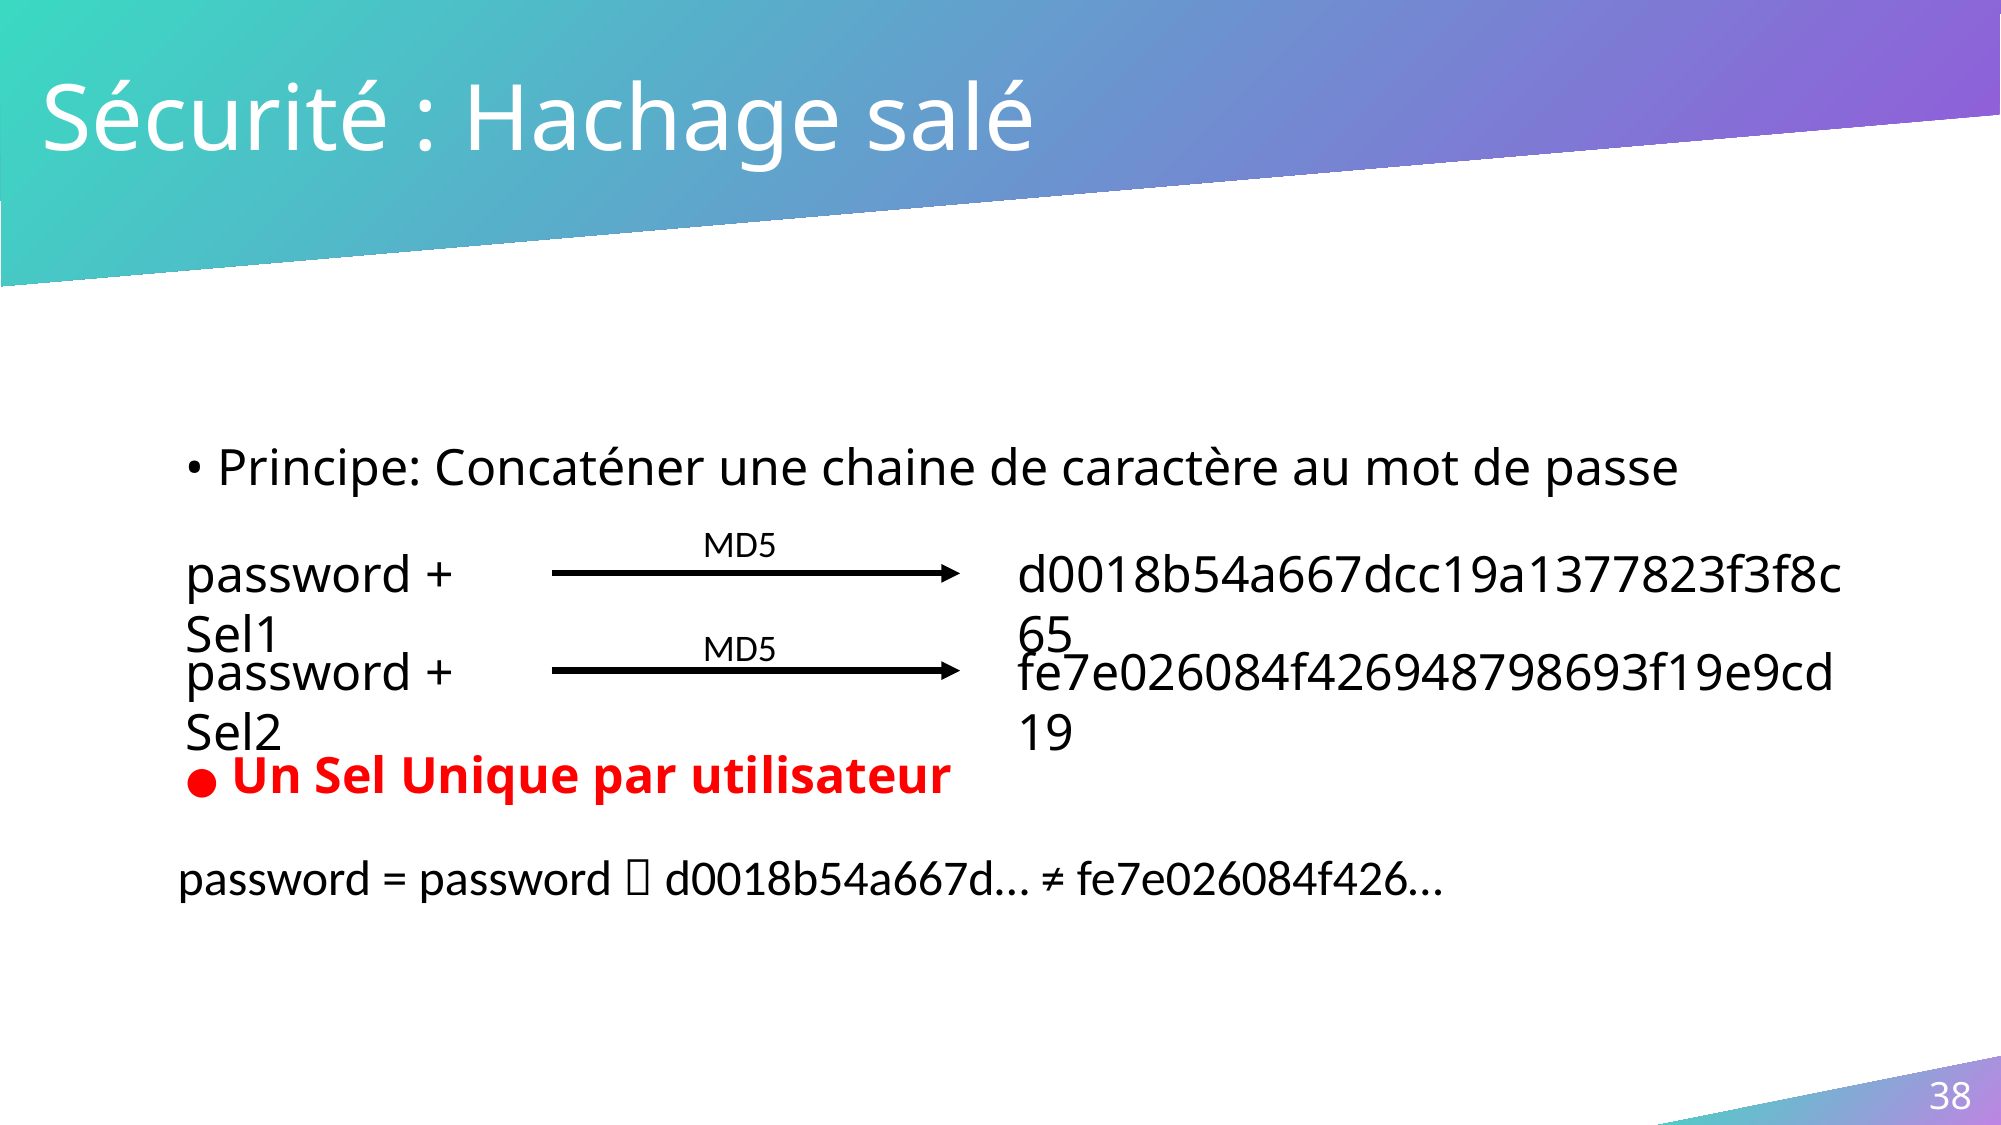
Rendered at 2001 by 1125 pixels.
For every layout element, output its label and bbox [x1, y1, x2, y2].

text_box [0, 0, 2000, 288]
text_box [162, 838, 1568, 913]
text_box [170, 428, 1874, 504]
text_box [170, 512, 1906, 812]
title [26, 12, 1752, 230]
text_box [1658, 1055, 2000, 1125]
